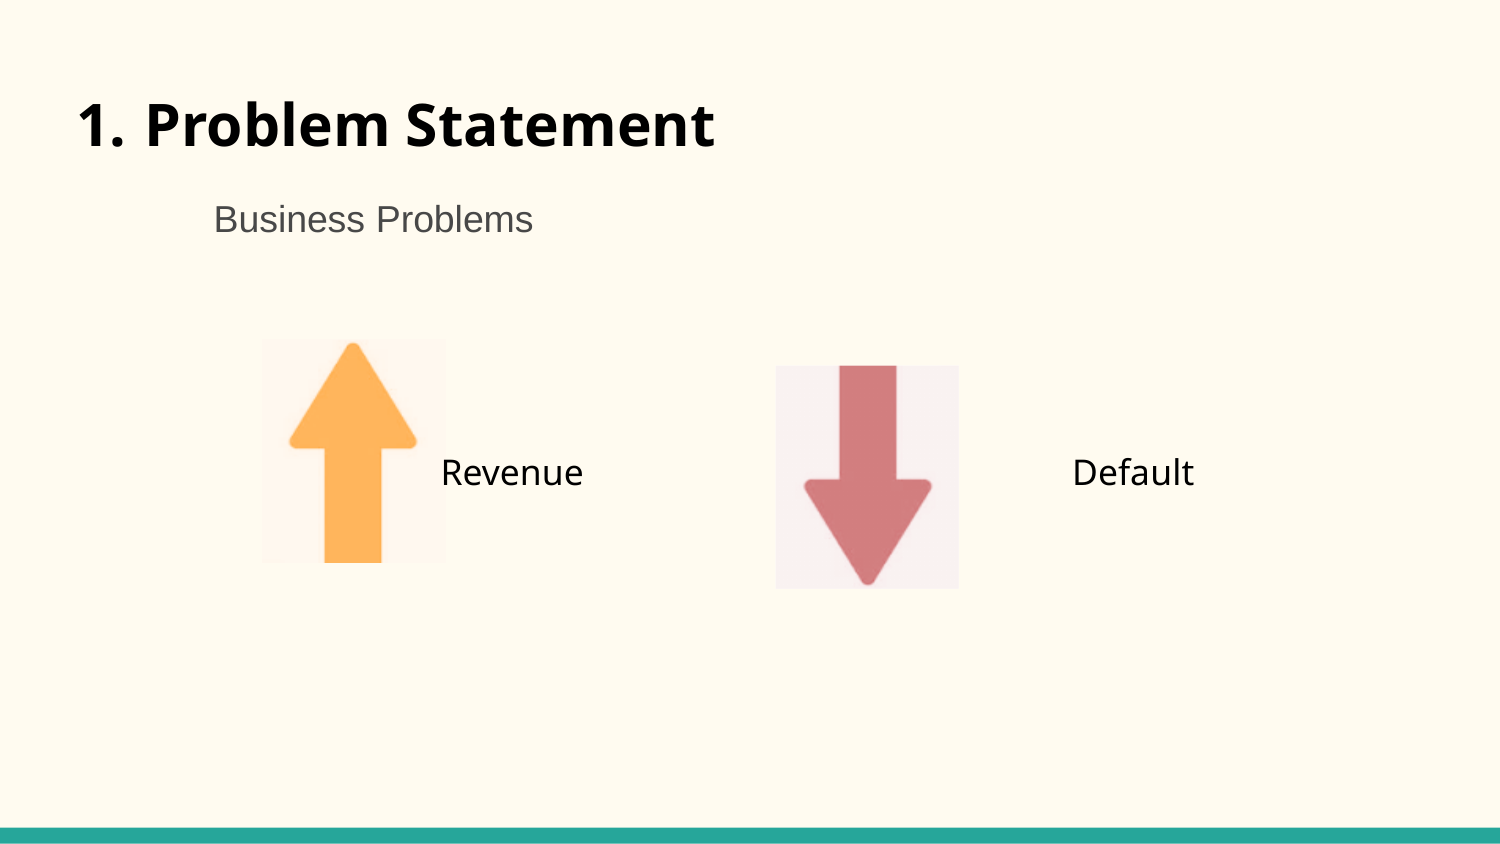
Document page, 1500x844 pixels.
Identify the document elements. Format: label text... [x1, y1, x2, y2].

picture [775, 364, 959, 589]
title Problem Statement [51, 72, 1449, 174]
text_box Revenue [449, 428, 693, 526]
list Business Problems [142, 173, 606, 305]
text_box Default [1057, 428, 1324, 526]
picture [262, 339, 446, 564]
